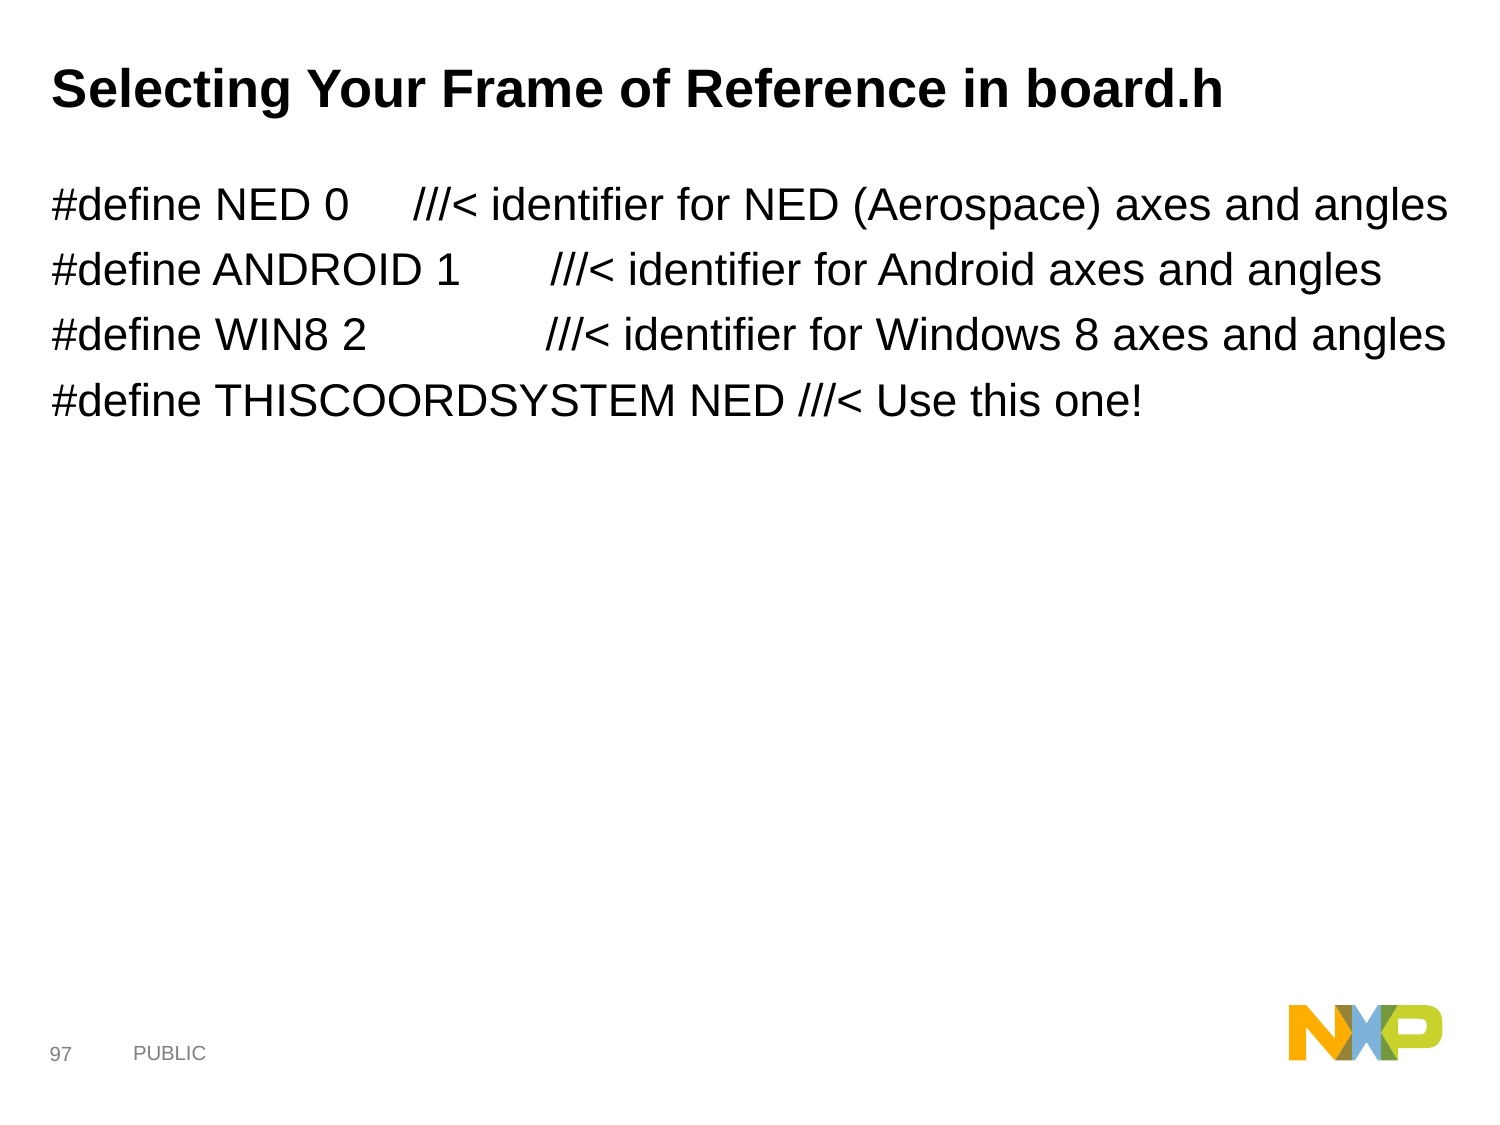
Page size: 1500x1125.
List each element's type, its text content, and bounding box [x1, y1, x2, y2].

title Selecting Your Frame of Reference in board.h [36, 45, 1472, 154]
list #define NED 0 ///< identifier for NED (Aerospace) axes and angles #define ANDROID 1 ///< identifier for Android axes and angles #define WIN8 2 ///< identifier for Windows 8 axes and angles #define THISCOORDSYSTEM NED ///< Use this one! [36, 167, 1472, 933]
